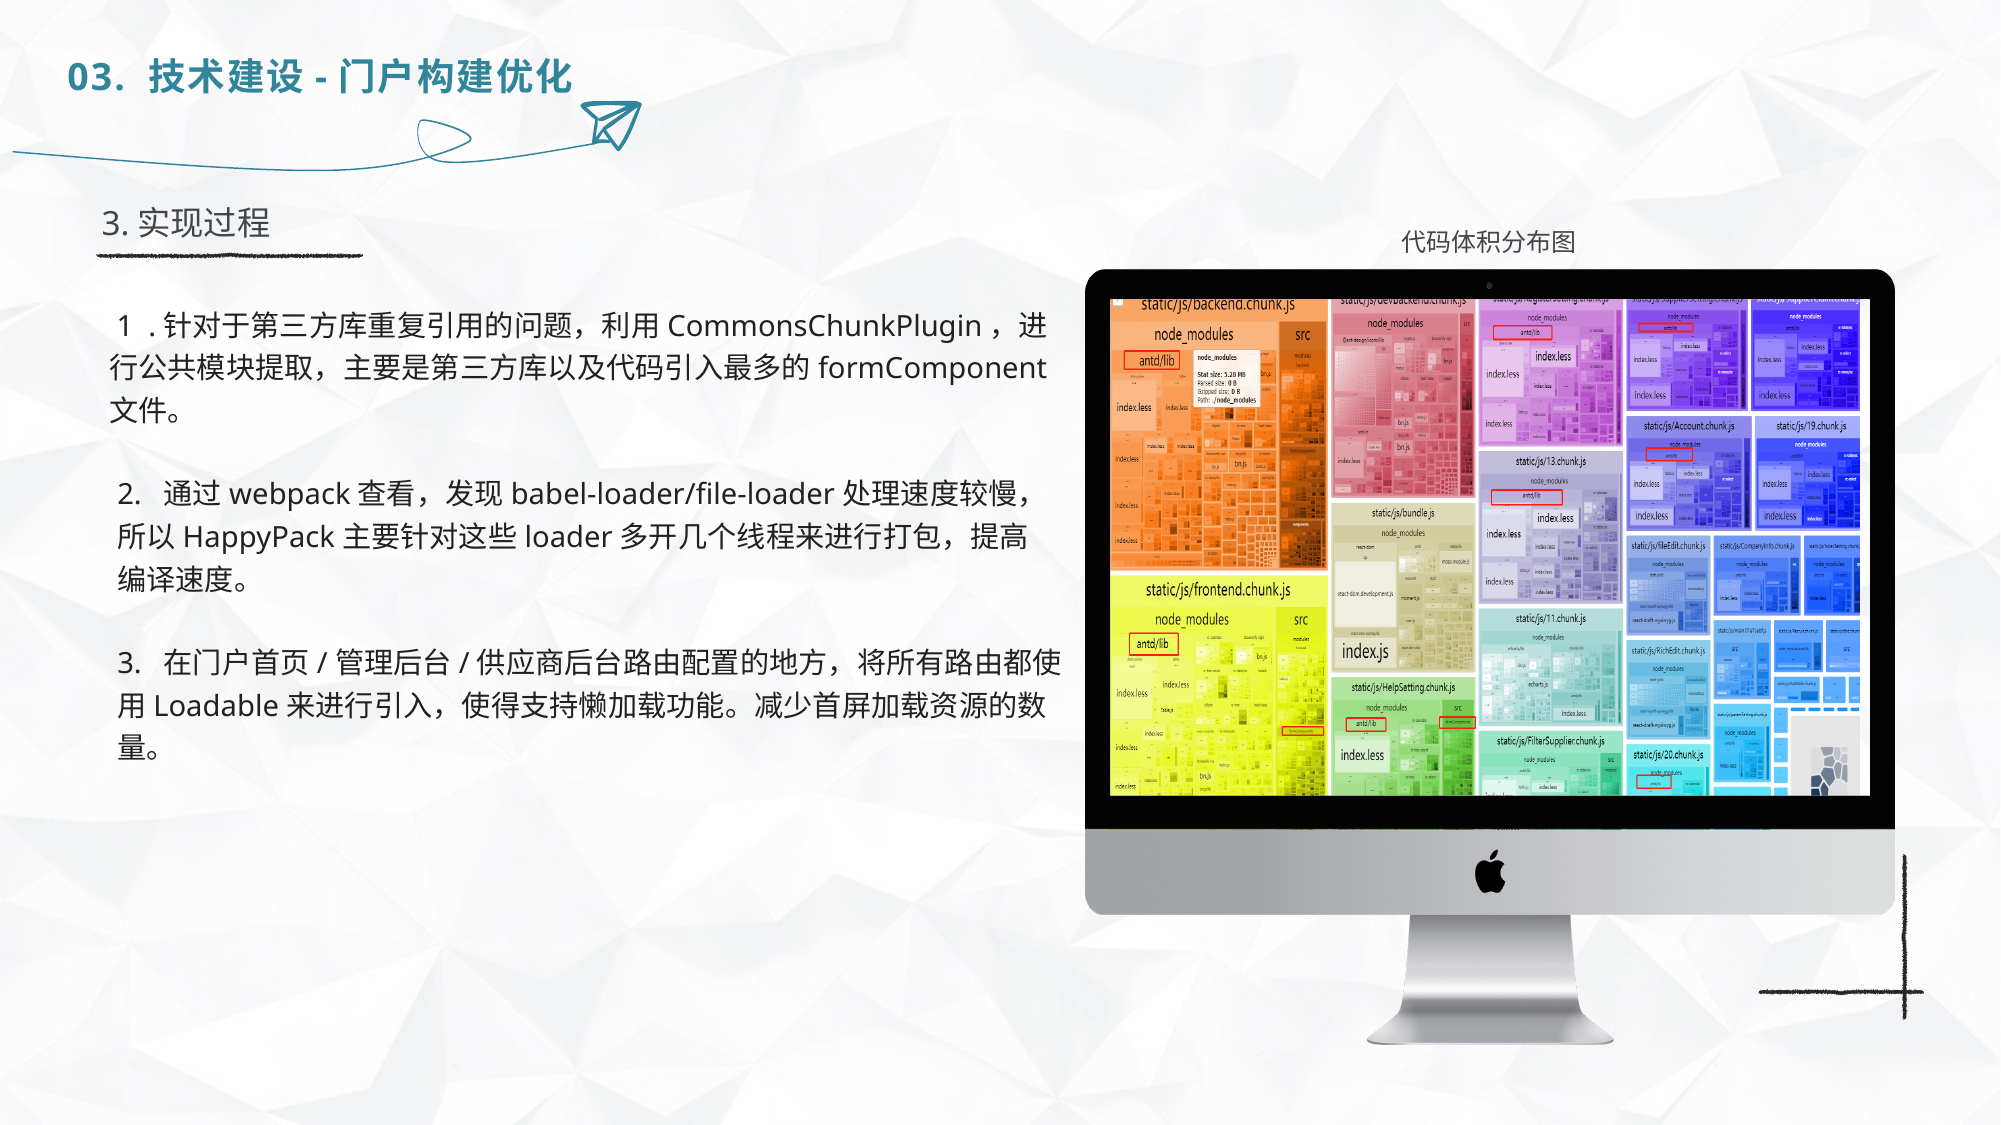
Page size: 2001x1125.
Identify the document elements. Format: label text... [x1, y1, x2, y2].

picture [0, 0, 2001, 1125]
text_box [96, 252, 364, 259]
text_box 3. 在门户首页/管理后台/供应商后台路由配置的地方，将所有路由都使用Loadable来进行引入，使得支持懒加载功能。减少首屏加载资源的数量。 [96, 626, 1085, 776]
text_box 代码体积分布图 [1396, 220, 1632, 259]
text_box 1 .针对于第三方库重复引用的问题，利用CommonsChunkPlugin，进行公共模块提取，主要是第三方库以及代码引入最多的formComponent文件。 [88, 288, 1073, 438]
text_box [1907, 988, 1924, 995]
text_box [1895, 989, 1902, 995]
text_box [12, 100, 642, 172]
text_box 03. 技术建设-门户构建优化 [46, 36, 631, 109]
text_box 3.实现过程 [96, 195, 314, 245]
text_box [1901, 854, 1908, 1020]
text_box 2. 通过webpack查看，发现babel-loader/file-loader处理速度较慢，所以HappyPack主要针对这些loader多开几个线程来进行打包，提高编译速度。 [96, 457, 1061, 607]
